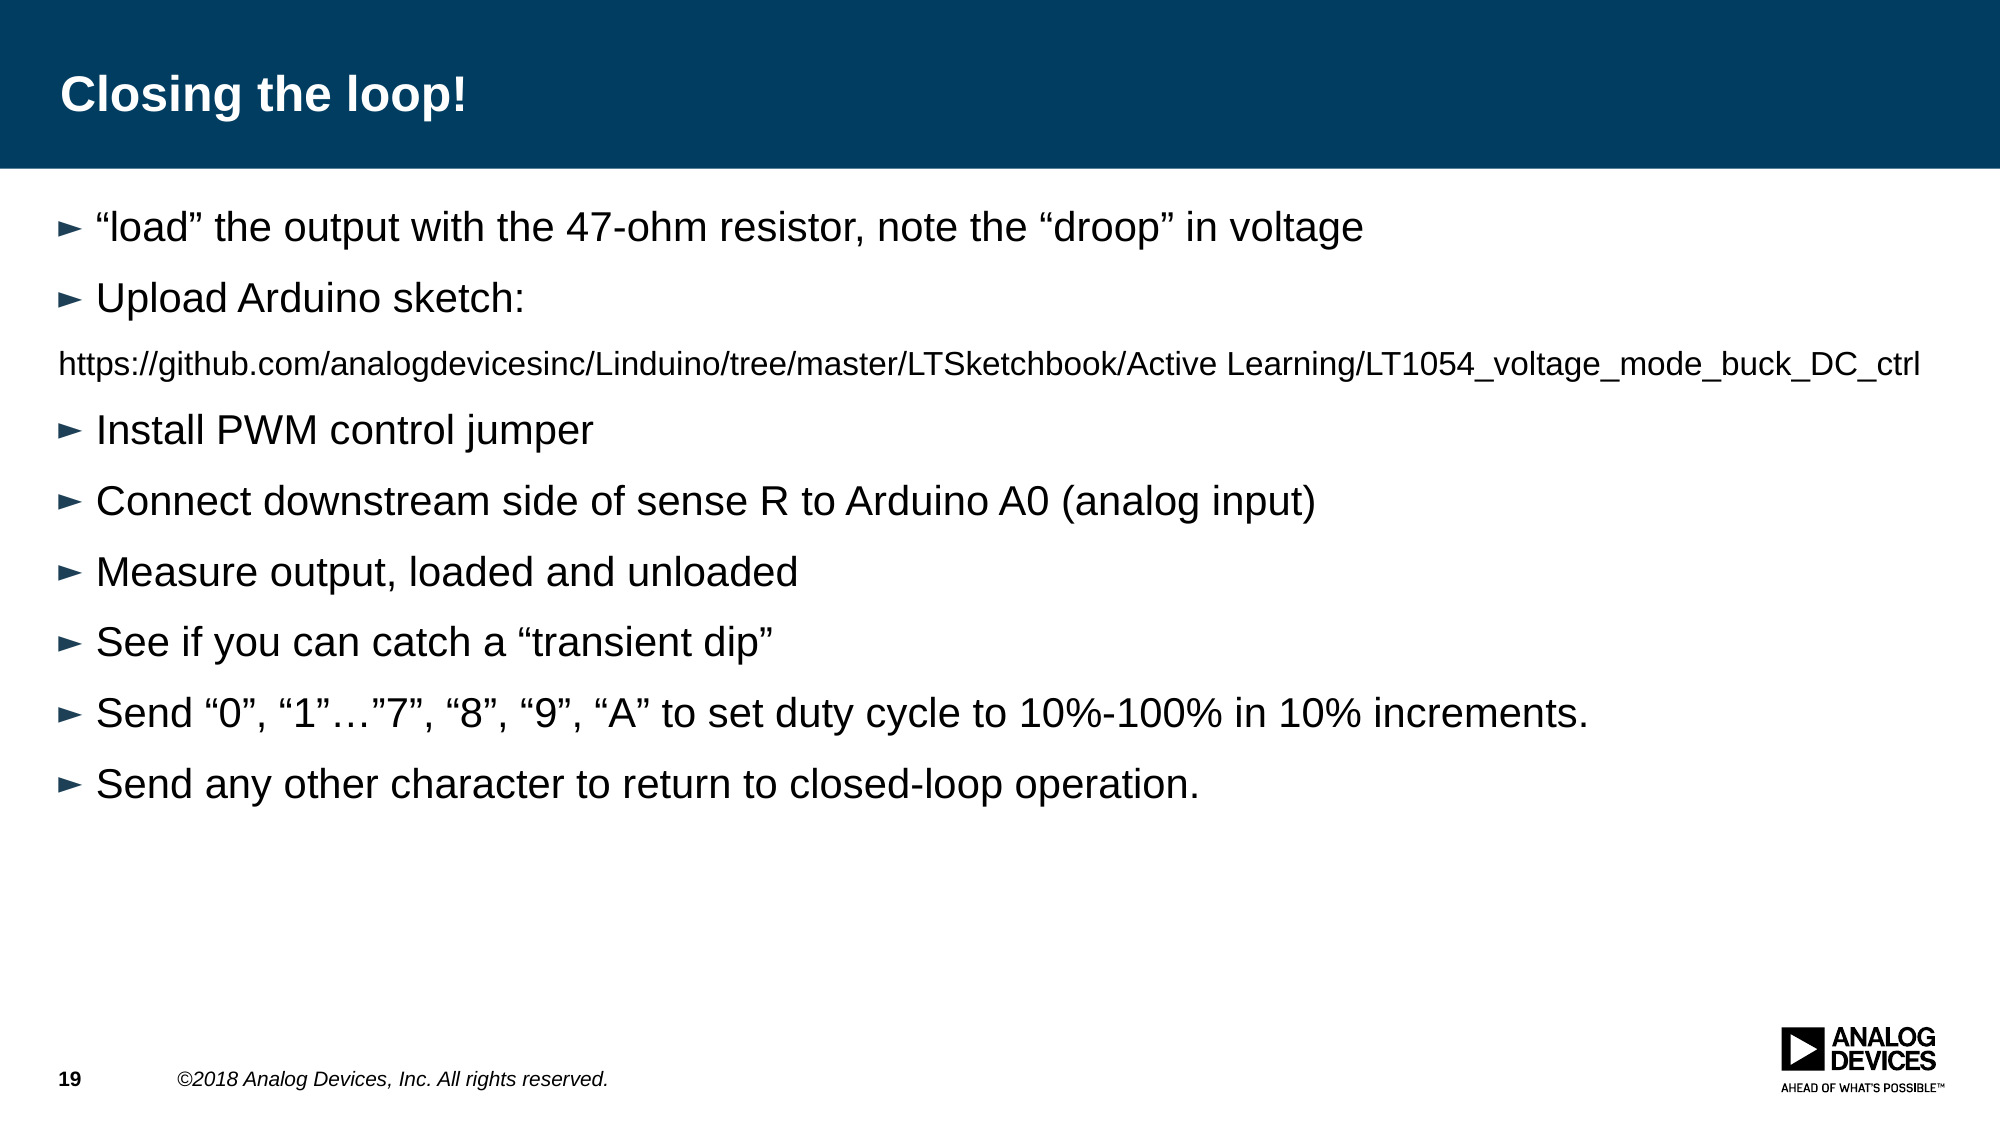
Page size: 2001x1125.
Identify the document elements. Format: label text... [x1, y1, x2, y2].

footer ©2018 Analog Devices, Inc. All rights reserved. [177, 1037, 971, 1092]
slide_number 19 [58, 1037, 115, 1092]
list “load” the output with the 47-ohm resistor, note the “droop” in voltage Upload Arduino sketch: https://github.com/analogdevicesinc/Linduino/tree/master/LTSketchbook/Active Learning/LT1054_voltage_mode_buck_DC_ctrl Install PWM control jumper Connect downstream side of sense R to Arduino A0 (analog input) Measure output, loaded and unloaded See if you can catch a “transient dip” Send “0”, “1”…”7”, “8”, “9”, “A” to set duty cycle to 10%-100% in 10% increments. Send any other character to return to closed-loop operation. [58, 200, 1968, 982]
title Closing the loop! [0, 0, 2000, 169]
